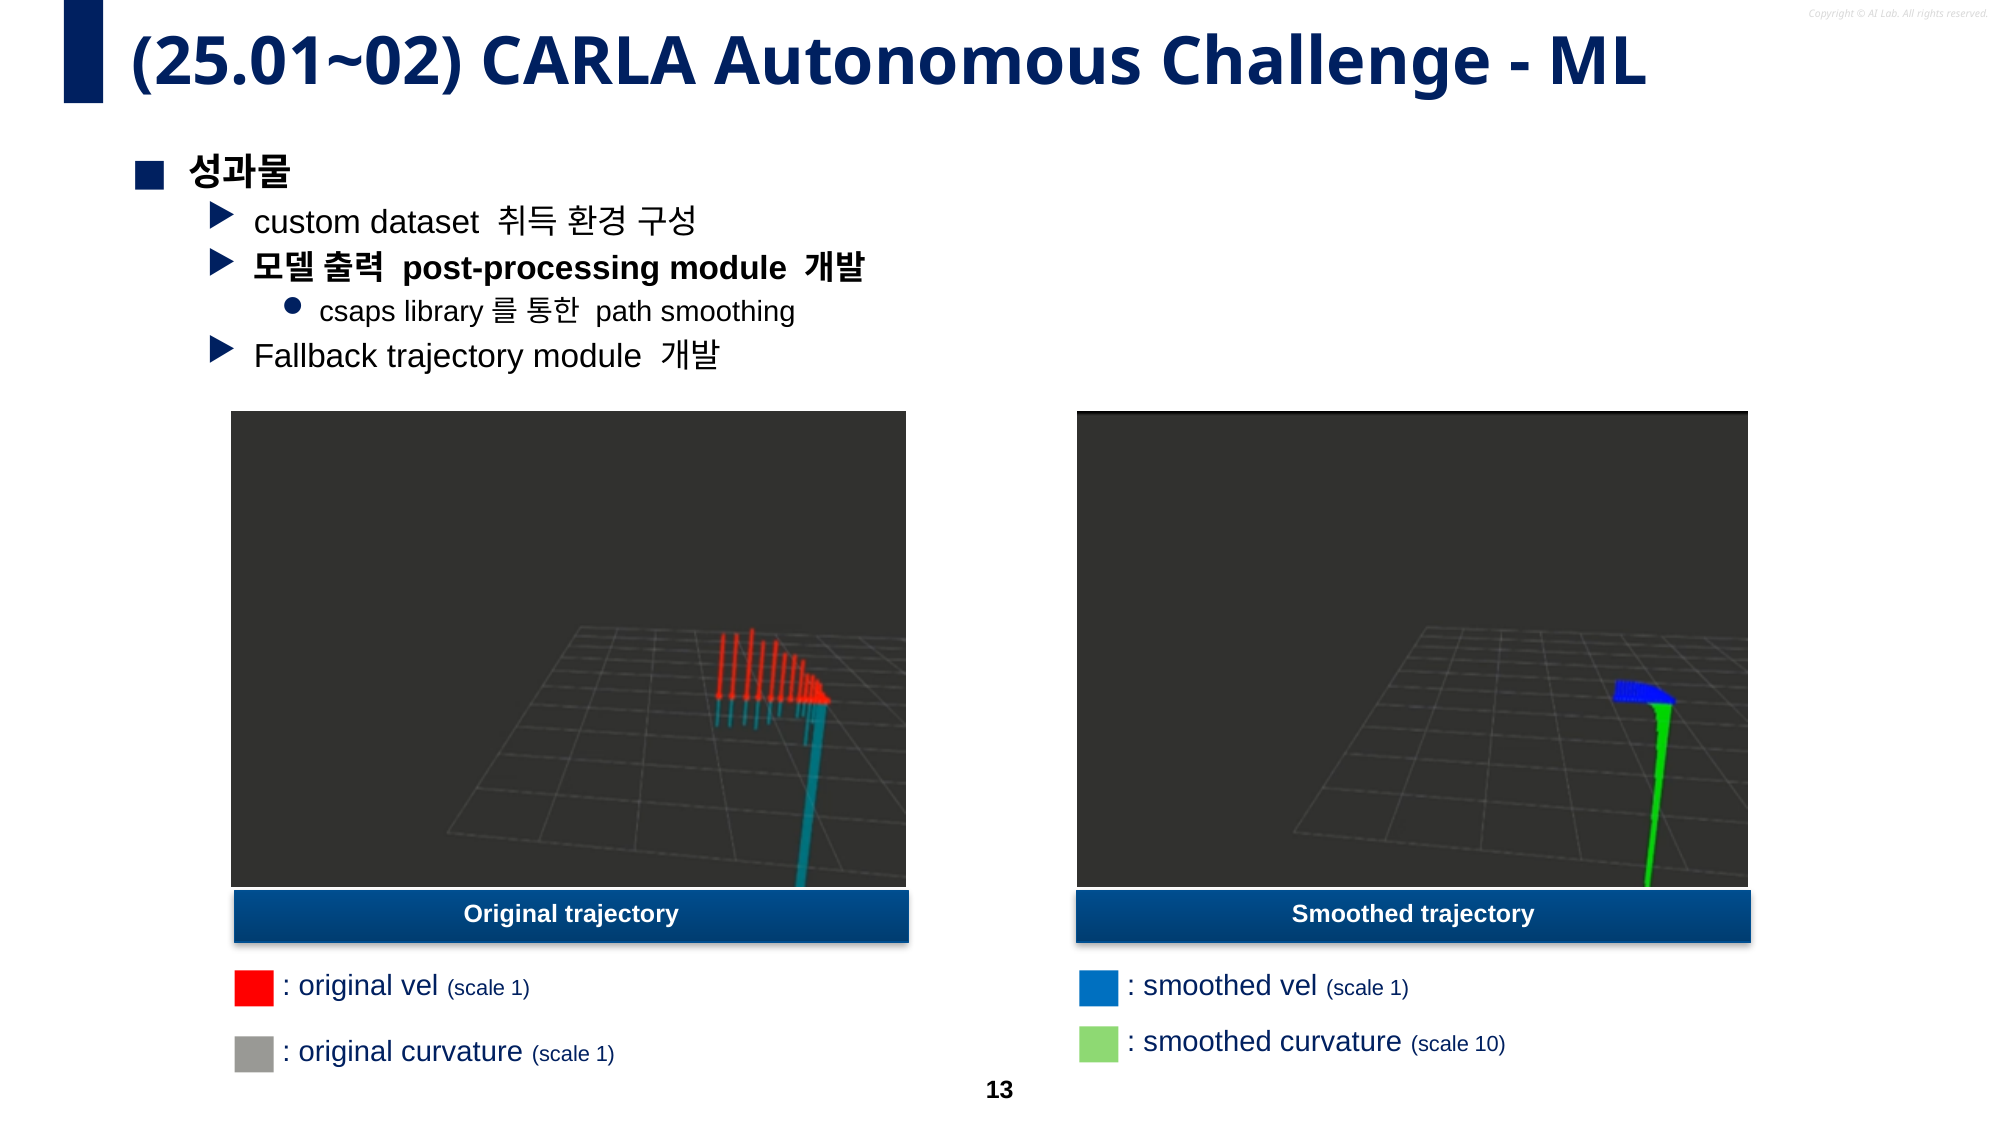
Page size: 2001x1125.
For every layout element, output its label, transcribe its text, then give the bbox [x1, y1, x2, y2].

picture [231, 411, 906, 887]
title (25.01~02) CARLA Autonomous Challenge - ML [117, 12, 1885, 104]
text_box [1078, 957, 1621, 1065]
picture [1076, 411, 1748, 887]
list 성과물 custom dataset 취득 환경 구성 모델 출력 post-processing module 개발 csaps library를 통한 path smoothing Fallback trajectory module 개발 [117, 140, 1885, 1032]
text_box Original trajectory [234, 892, 909, 943]
text_box Smoothed trajectory [1076, 892, 1751, 943]
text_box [234, 957, 726, 1075]
